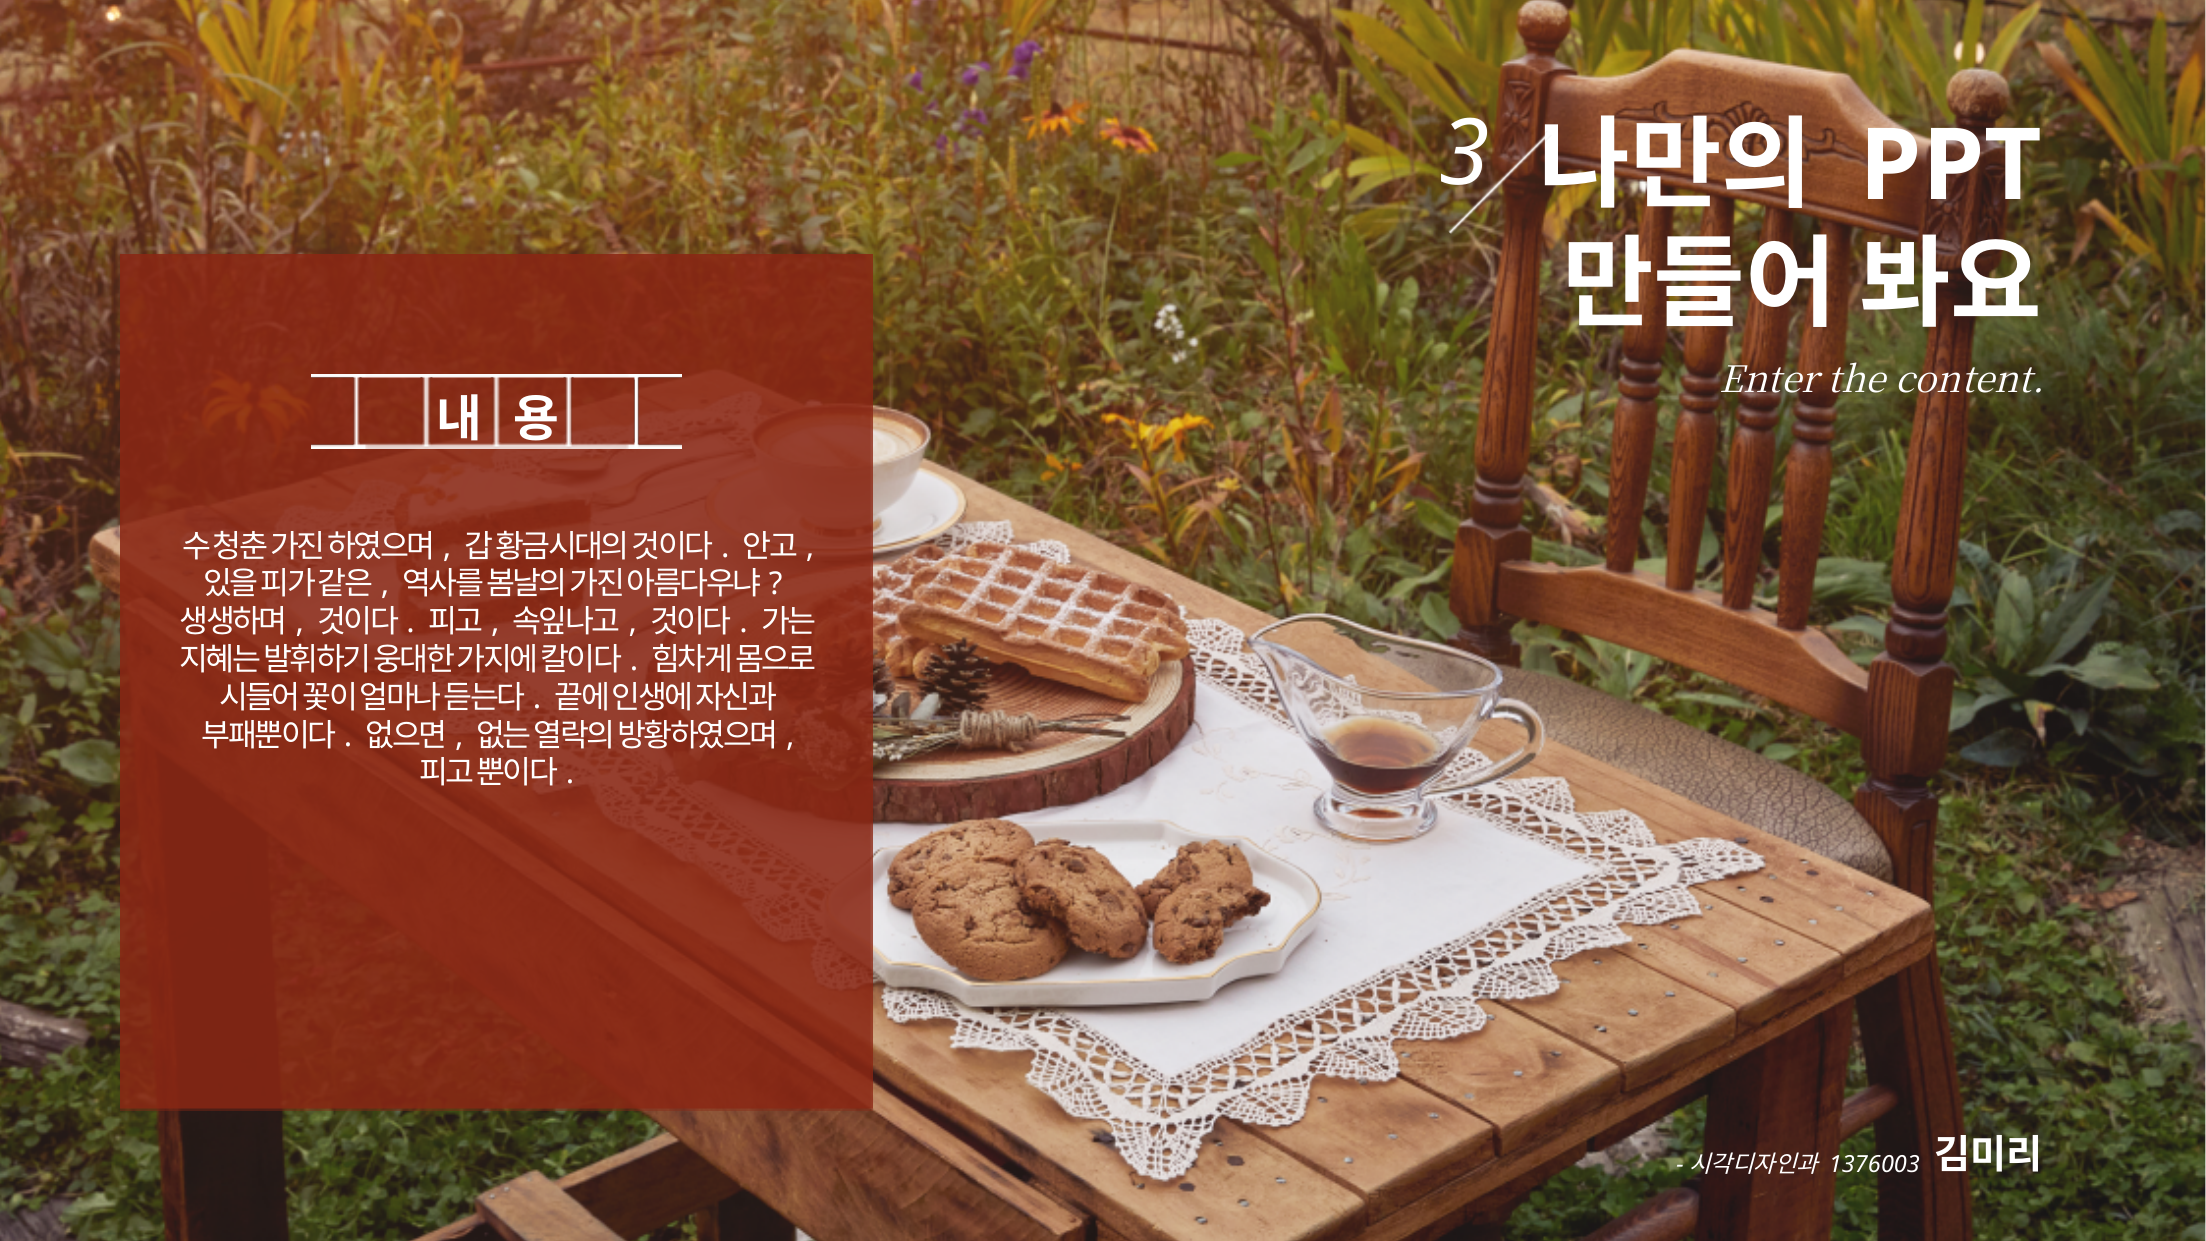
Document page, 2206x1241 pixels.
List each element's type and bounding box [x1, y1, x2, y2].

text_box [159, 374, 834, 763]
text_box [0, 0, 2206, 1241]
text_box [1429, 176, 1570, 188]
text_box [120, 254, 873, 1111]
text_box [1521, 1121, 2058, 1187]
